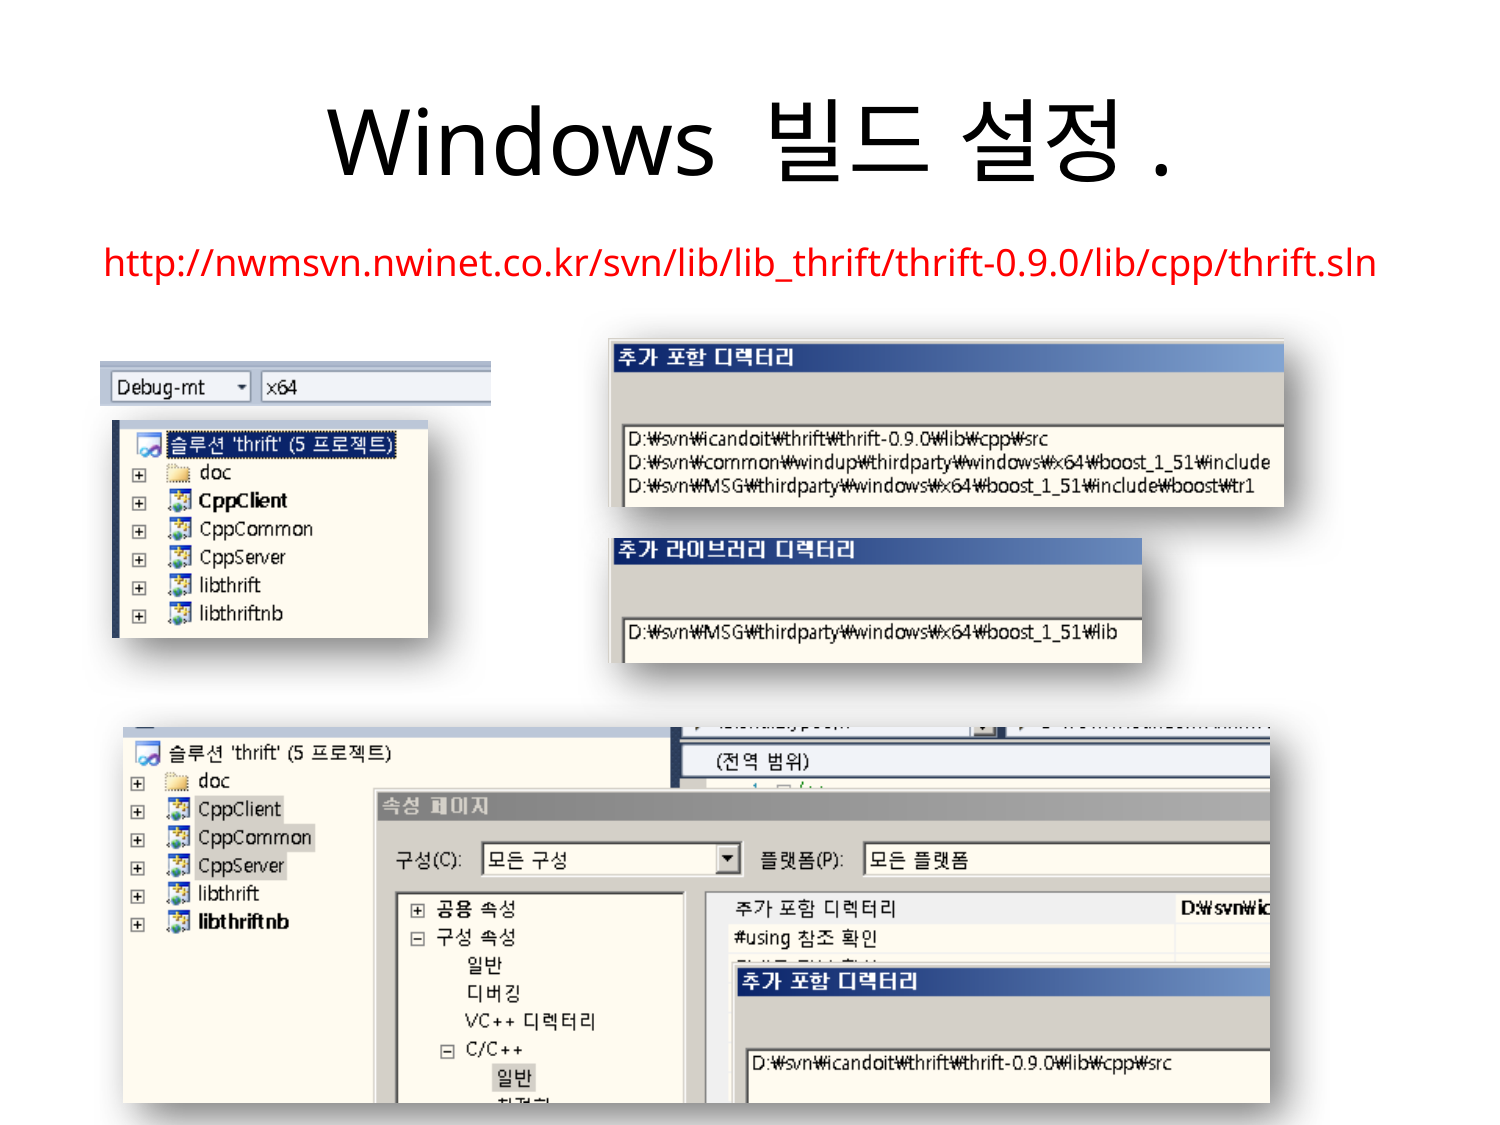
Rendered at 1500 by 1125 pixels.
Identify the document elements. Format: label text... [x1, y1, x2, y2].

title Windows 빌드 설정. [75, 45, 1425, 233]
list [123, 727, 1270, 1104]
picture [100, 361, 492, 406]
picture [607, 538, 1142, 663]
text_box http://nwmsvn.nwinet.co.kr/svn/lib/lib_thrift/thrift-0.9.0/lib/cpp/thrift.sln [88, 231, 1400, 292]
picture [607, 337, 1284, 508]
picture [111, 420, 429, 639]
